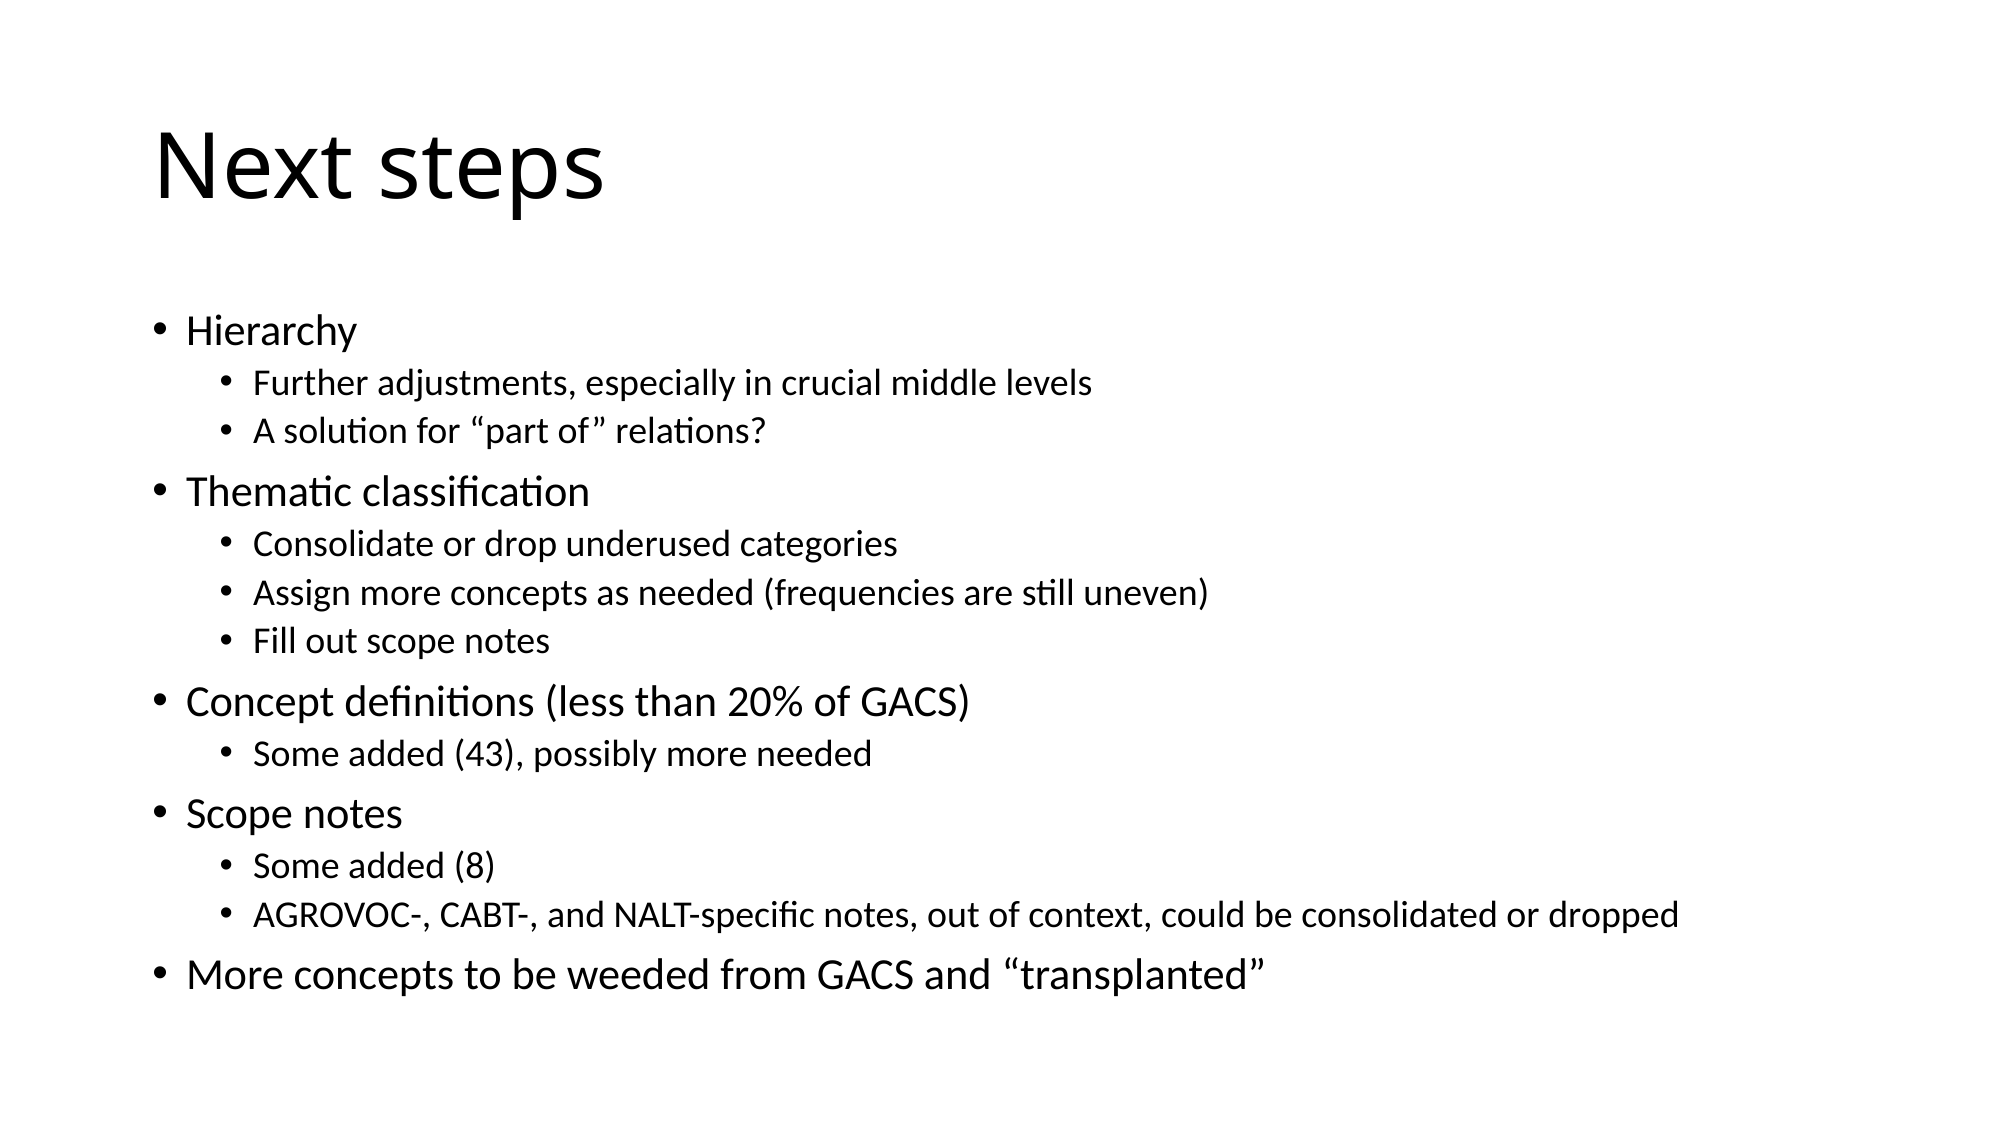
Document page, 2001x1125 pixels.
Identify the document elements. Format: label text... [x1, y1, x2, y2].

list Hierarchy Further adjustments, especially in crucial middle levels A solution for “part of” relations? Thematic classification Consolidate or drop underused categories Assign more concepts as needed (frequencies are still uneven) Fill out scope notes Concept definitions (less than 20% of GACS) Some added (43), possibly more needed Scope notes Some added (8) AGROVOC-, CABT-, and NALT-specific notes, out of context, could be consolidated or dropped More concepts to be weeded from GACS and “transplanted” [137, 299, 1863, 1014]
title Next steps [137, 59, 1863, 278]
